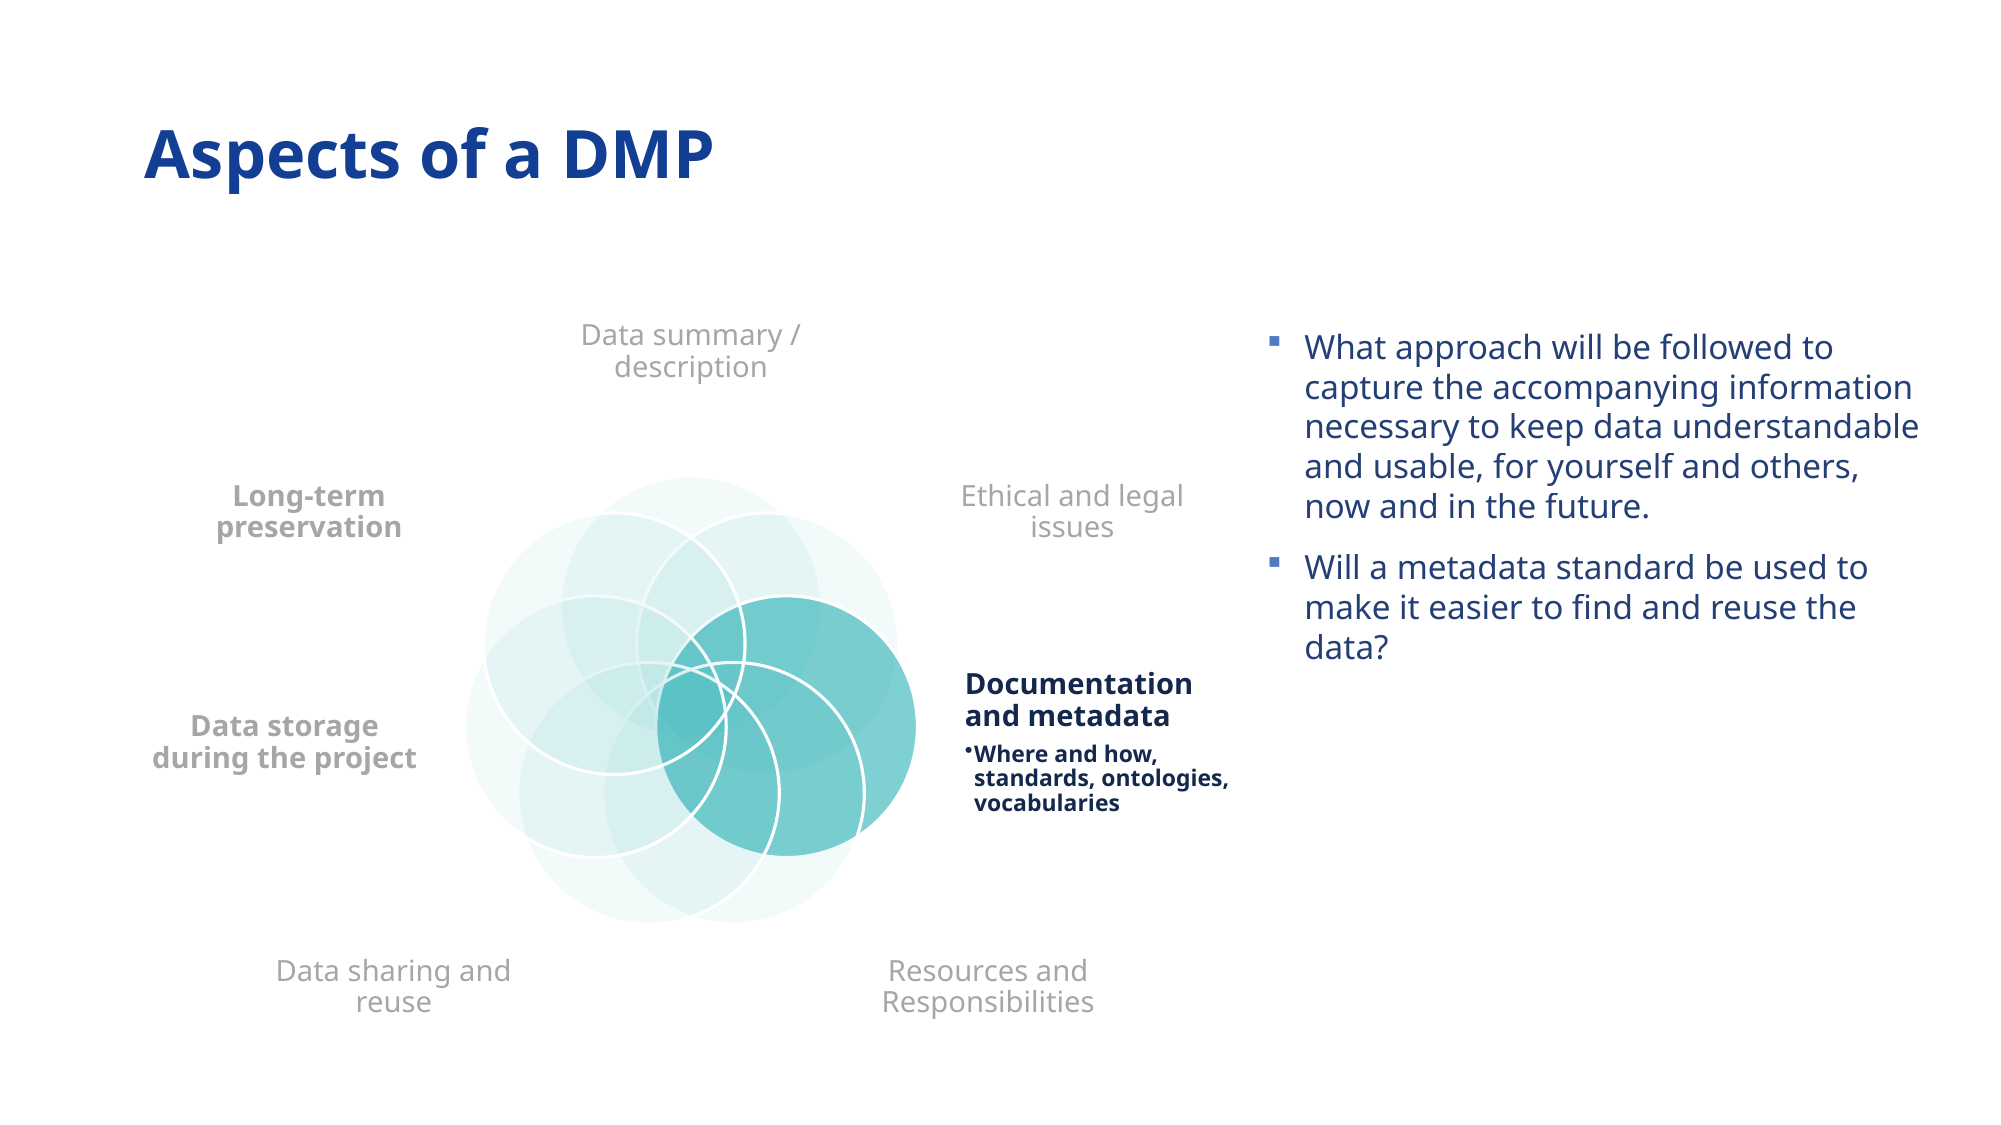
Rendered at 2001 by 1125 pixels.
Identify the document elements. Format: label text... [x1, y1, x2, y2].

text_box What approach will be followed to capture the accompanying information necessary to keep data understandable and usable, for yourself and others, now and in the future. Will a metadata standard be used to make it easier to find and reuse the data? [1253, 318, 1940, 1074]
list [129, 271, 1253, 1075]
title Aspects of a DMP [129, 98, 1871, 216]
